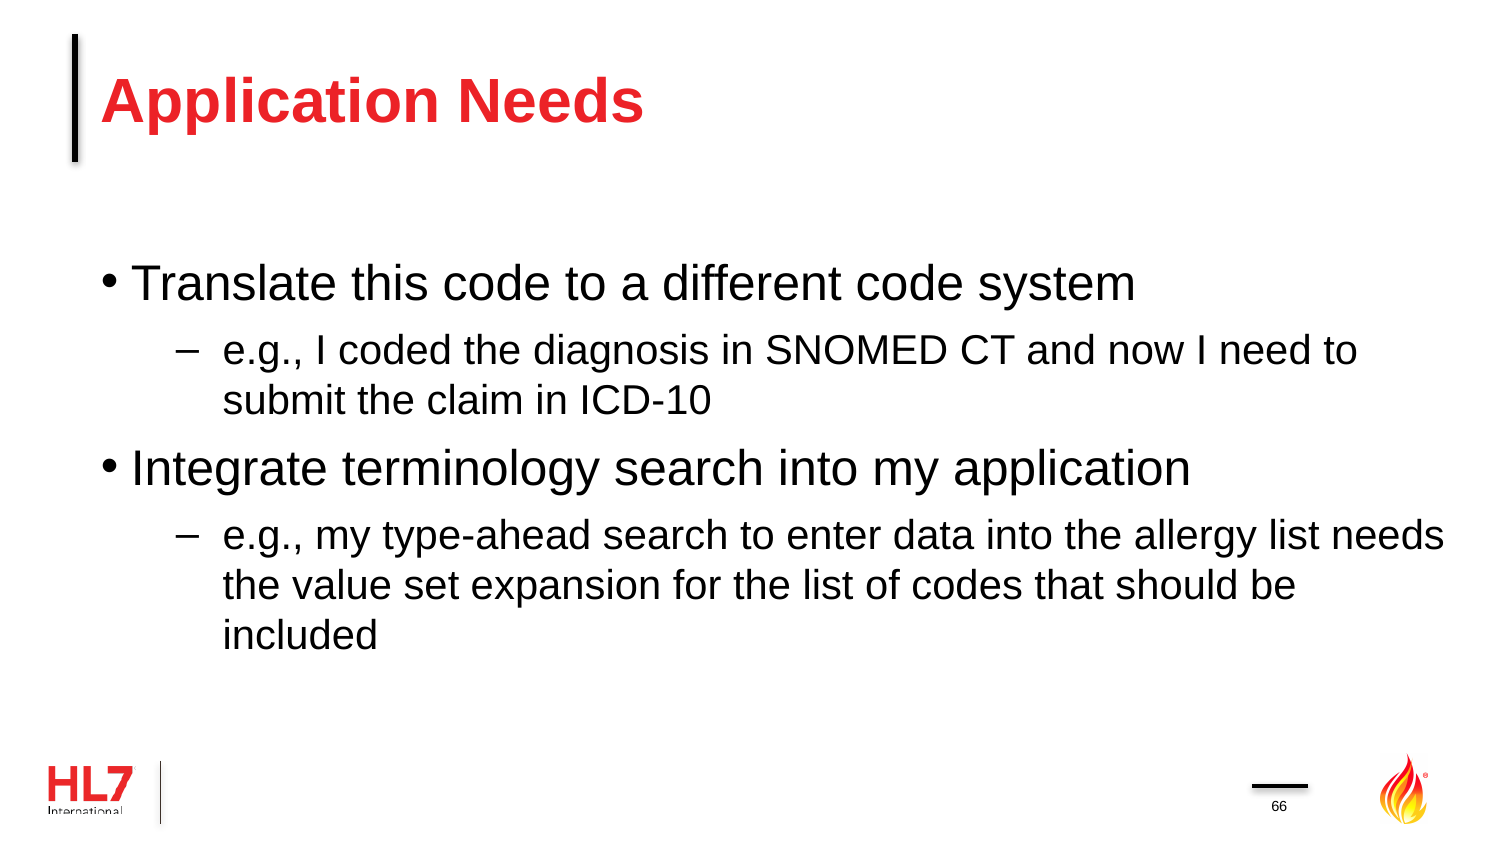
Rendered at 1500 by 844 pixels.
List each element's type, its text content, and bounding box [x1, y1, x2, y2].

list Translate this code to a different code system e.g., I coded the diagnosis in SNOMED CT and now I need to submit the claim in ICD-10 Integrate terminology search into my application e.g., my type-ahead search to enter data into the allergy list needs the value set expansion for the list of codes that should be included [100, 250, 1451, 731]
slide_number 66 [1257, 788, 1302, 815]
title Application Needs [100, 33, 1451, 163]
picture [1380, 753, 1428, 824]
